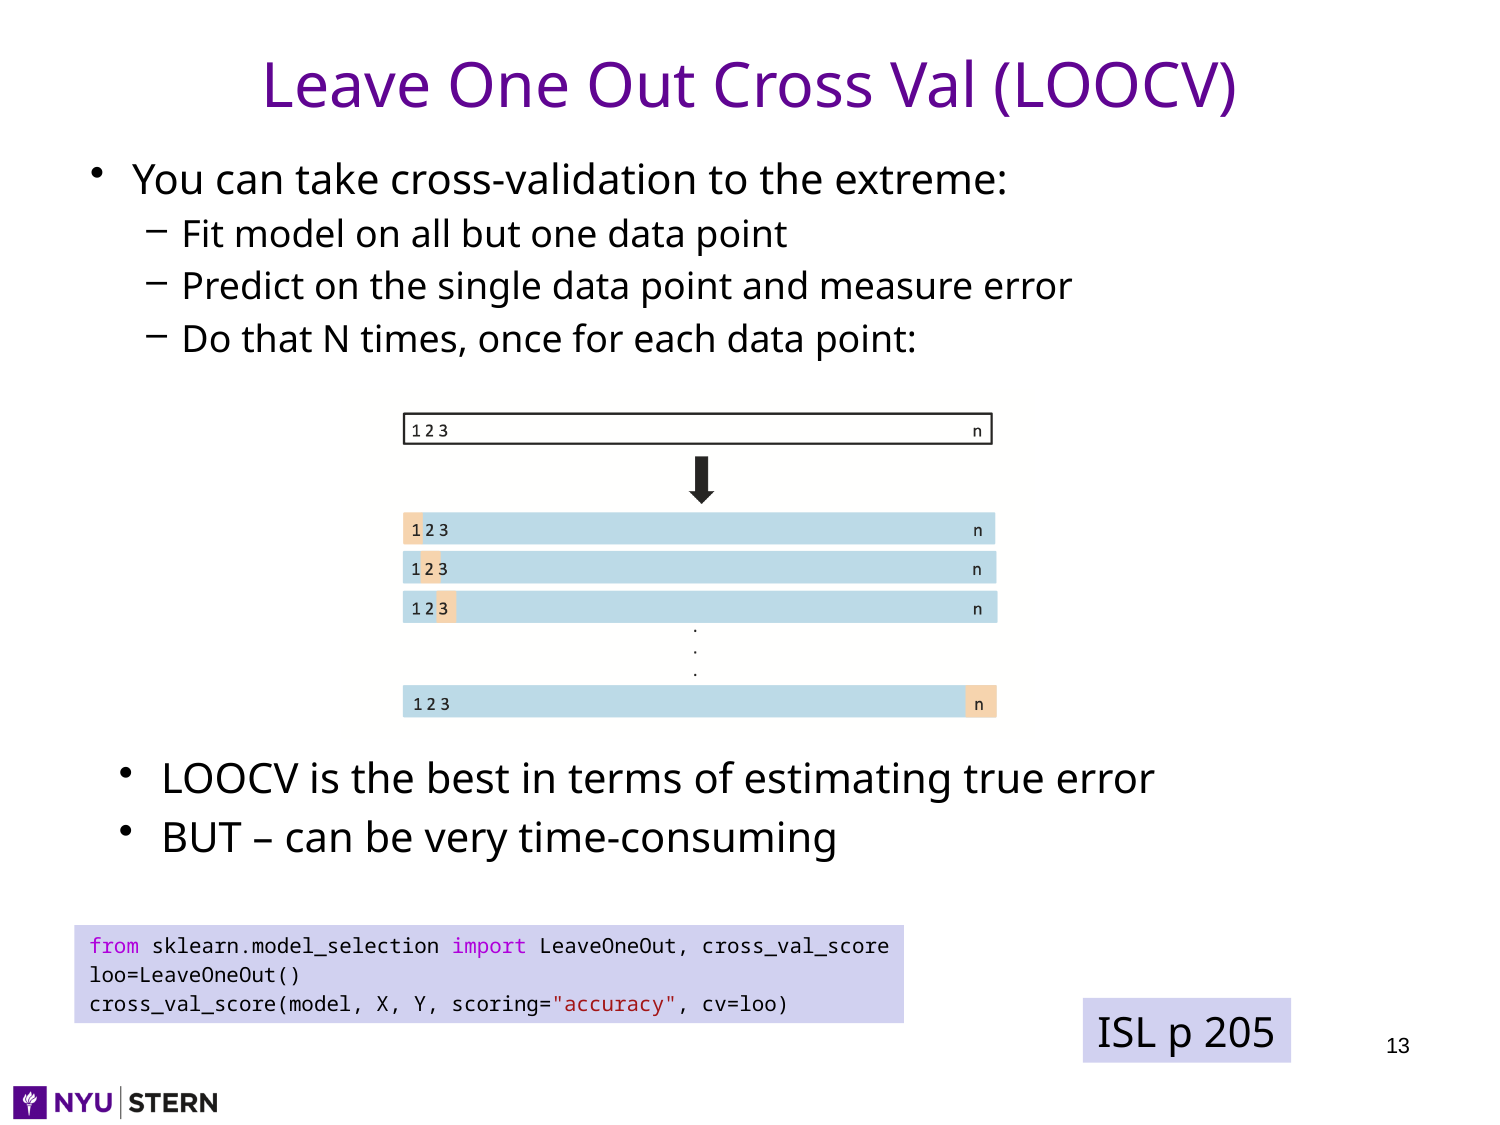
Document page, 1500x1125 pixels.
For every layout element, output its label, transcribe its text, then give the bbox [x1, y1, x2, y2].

slide_number 13 [1074, 1024, 1426, 1103]
text_box from sklearn.model_selection import LeaveOneOut, cross_val_score loo=LeaveOneOut() cross_val_score(model, X, Y, scoring="accuracy", cv=loo) [74, 925, 904, 1024]
text_box LOOCV is the best in terms of estimating true error BUT – can be very time-consuming [103, 744, 1397, 901]
list You can take cross-validation to the extreme: Fit model on all but one data point Predict on the single data point and measure error Do that N times, once for each data point: [75, 145, 1368, 482]
title Leave One Out Cross Val (LOOCV) [75, 22, 1425, 142]
text_box ISL p 205 [1082, 997, 1292, 1063]
picture [0, 1038, 230, 1125]
picture [340, 371, 1035, 740]
